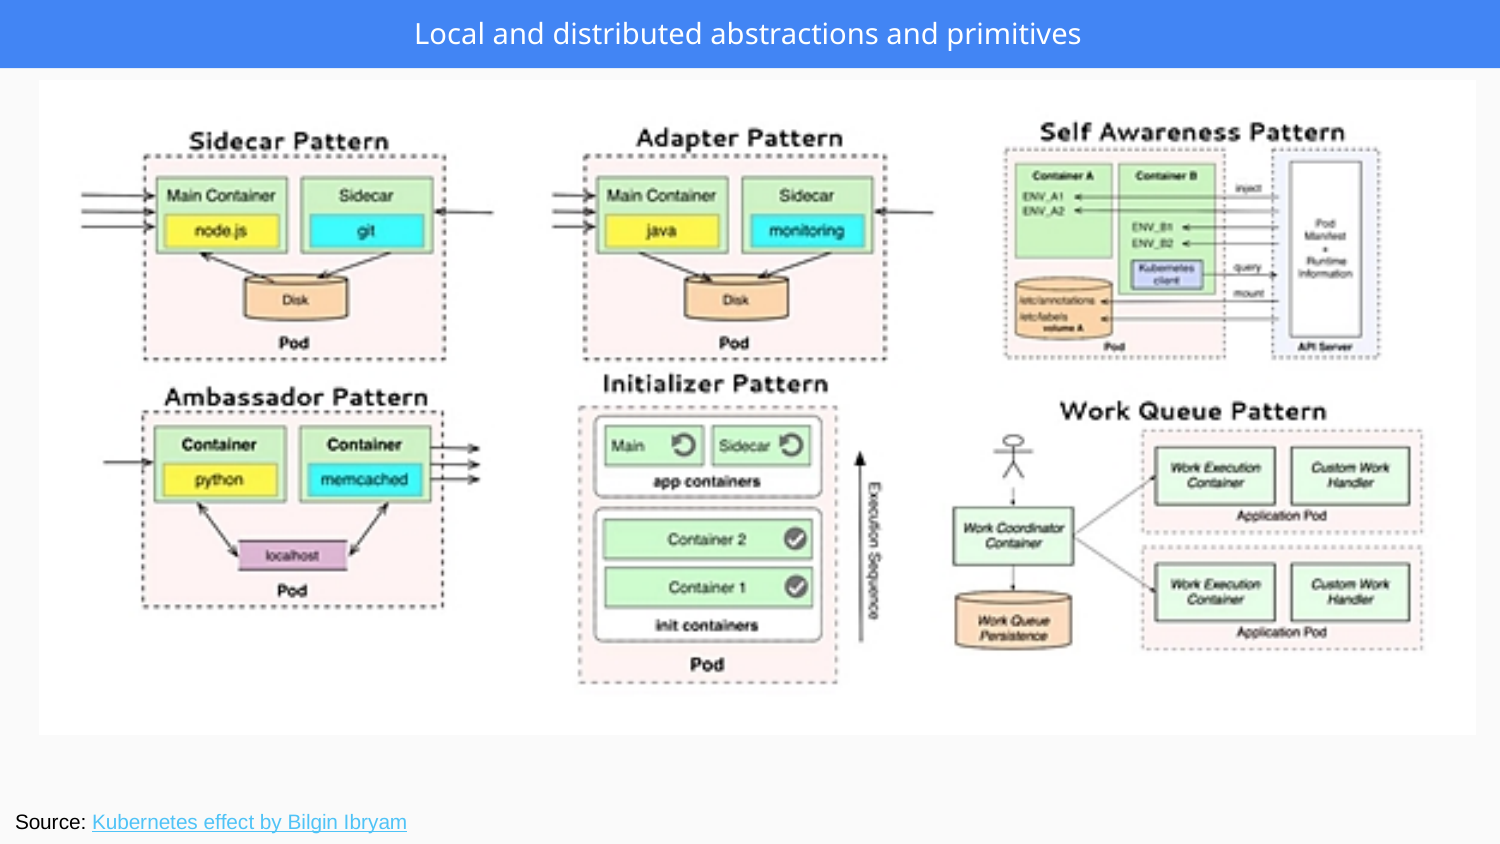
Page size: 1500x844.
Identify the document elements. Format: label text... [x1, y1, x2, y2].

picture [39, 80, 1476, 735]
title Local and distributed abstractions and primitives [0, 0, 1497, 69]
text_box Source: Kubernetes effect by Bilgin Ibryam [0, 793, 1500, 844]
